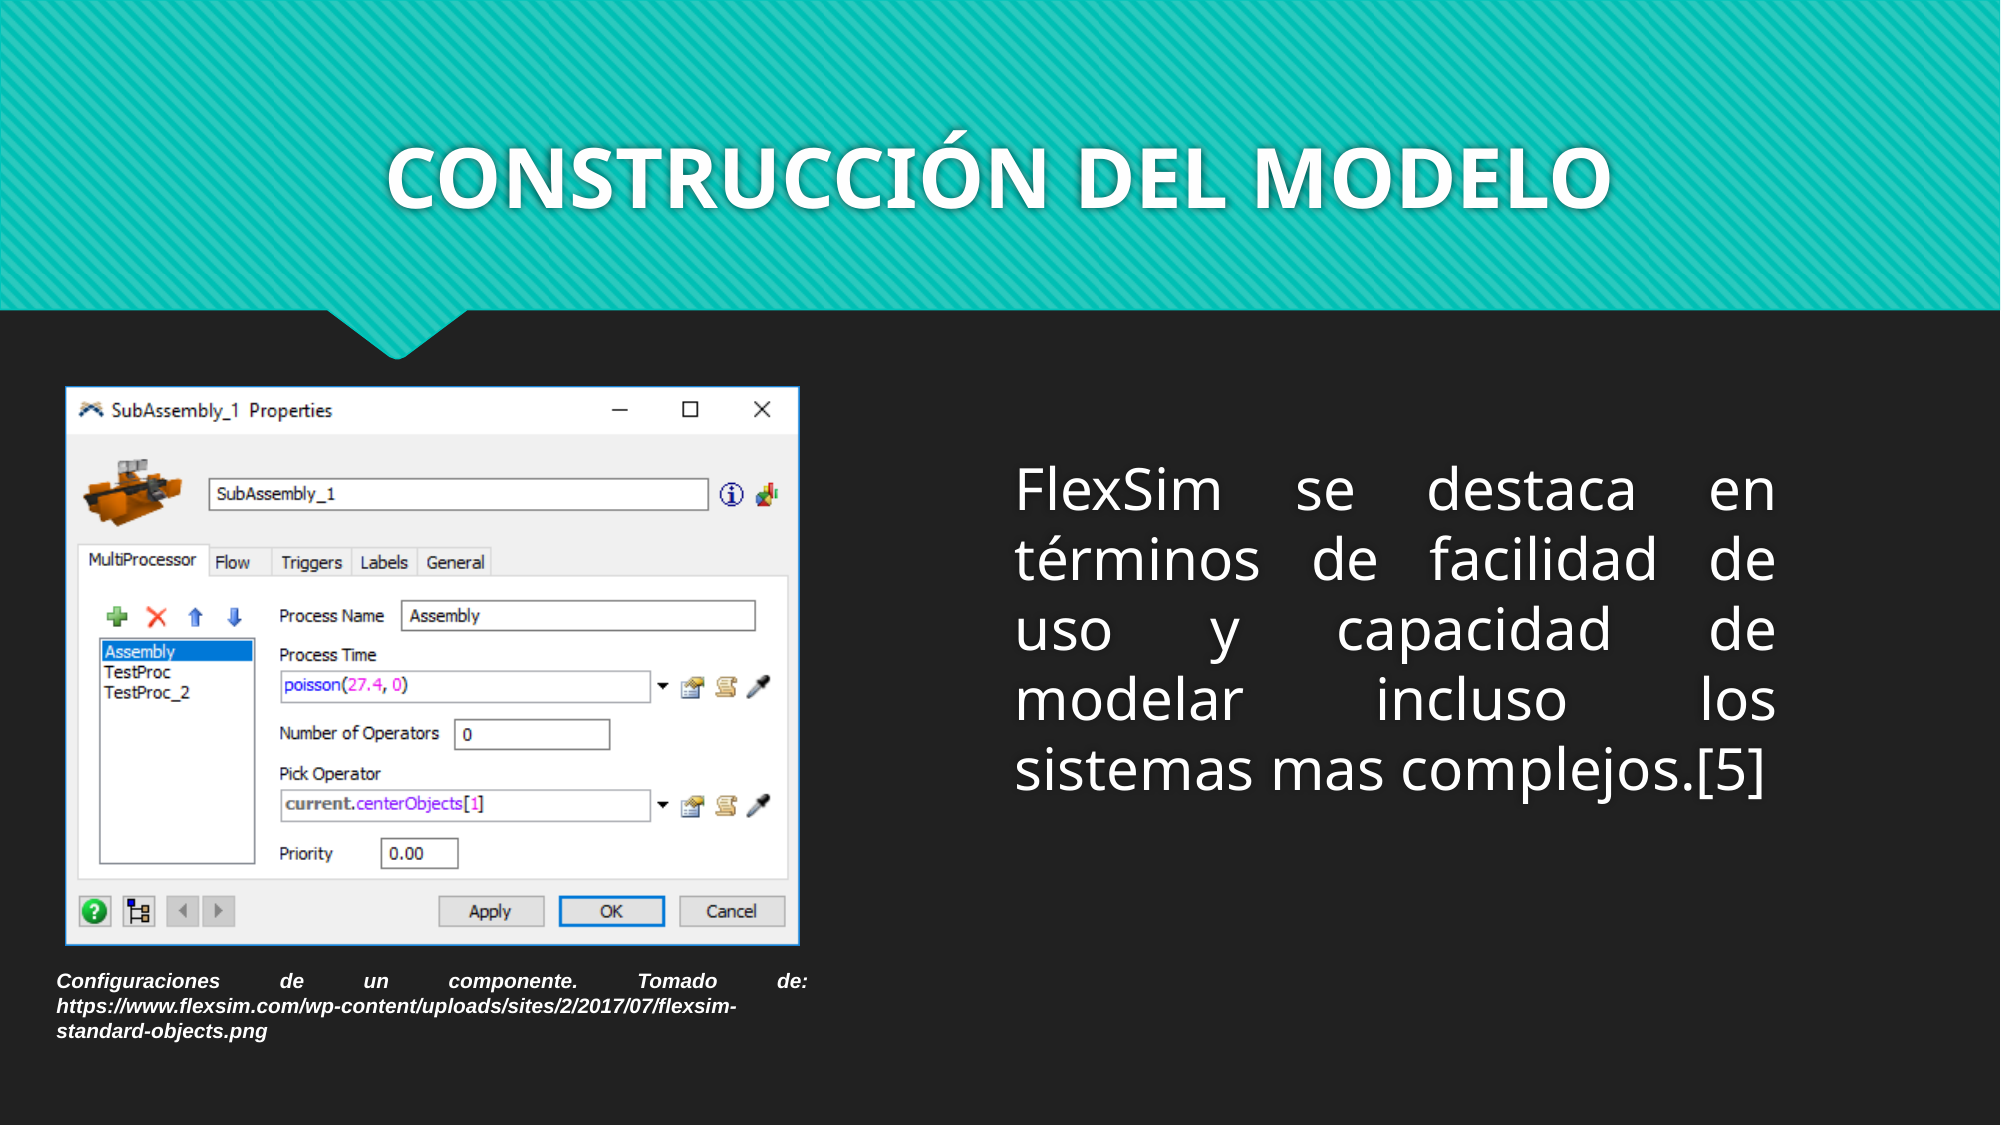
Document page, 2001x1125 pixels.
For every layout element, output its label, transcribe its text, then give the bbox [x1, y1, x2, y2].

text_box Configuraciones de un componente. Tomado de: https://www.flexsim.com/wp-content/uploads/sites/2/2017/07/flexsim-standard-objects.png [41, 960, 823, 1051]
picture [64, 385, 800, 946]
list FlexSim se destaca en términos de facilidad de uso y capacidad de modelar incluso los sistemas mas complejos.[5] [999, 308, 1793, 946]
title CONSTRUCCIÓN DEL MODELO [132, 73, 1868, 233]
